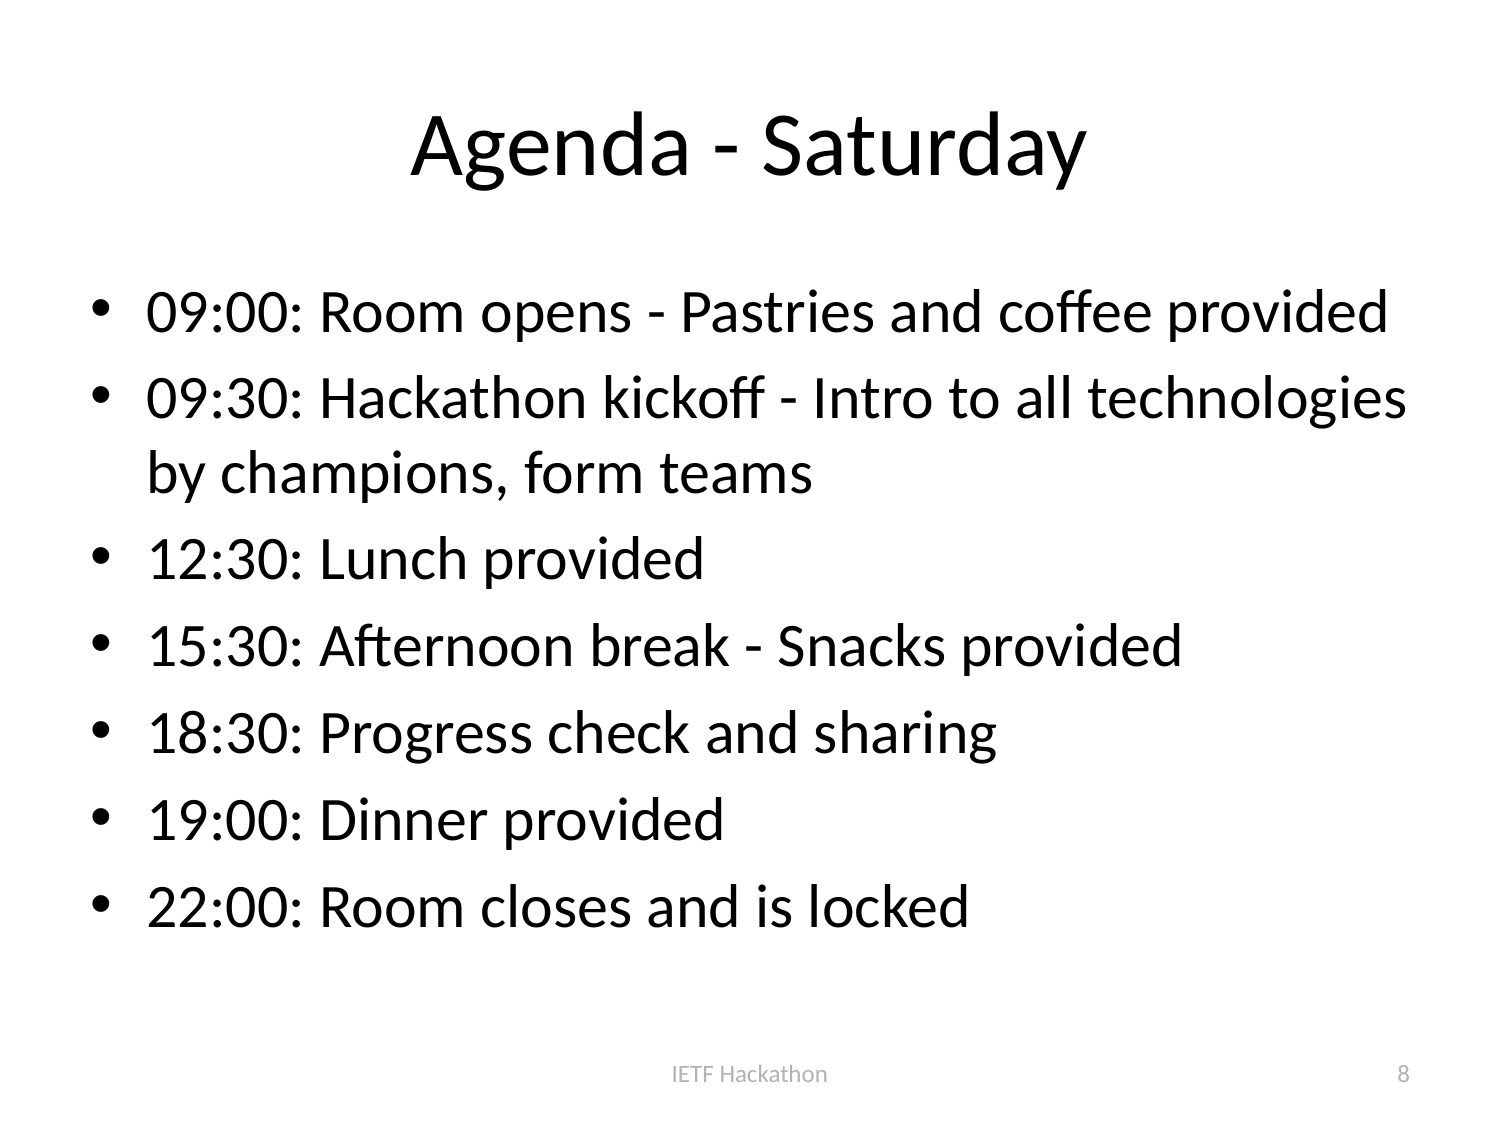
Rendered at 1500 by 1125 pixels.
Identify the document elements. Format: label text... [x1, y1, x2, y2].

title Agenda - Saturday [75, 45, 1425, 233]
slide_number 8 [1074, 1042, 1425, 1103]
footer IETF Hackathon [512, 1042, 988, 1103]
list 09:00: Room opens - Pastries and coffee provided 09:30: Hackathon kickoff - Intro to all technologies by champions, form teams 12:30: Lunch provided 15:30: Afternoon break - Snacks provided 18:30: Progress check and sharing 19:00: Dinner provided 22:00: Room closes and is locked [75, 262, 1425, 1005]
